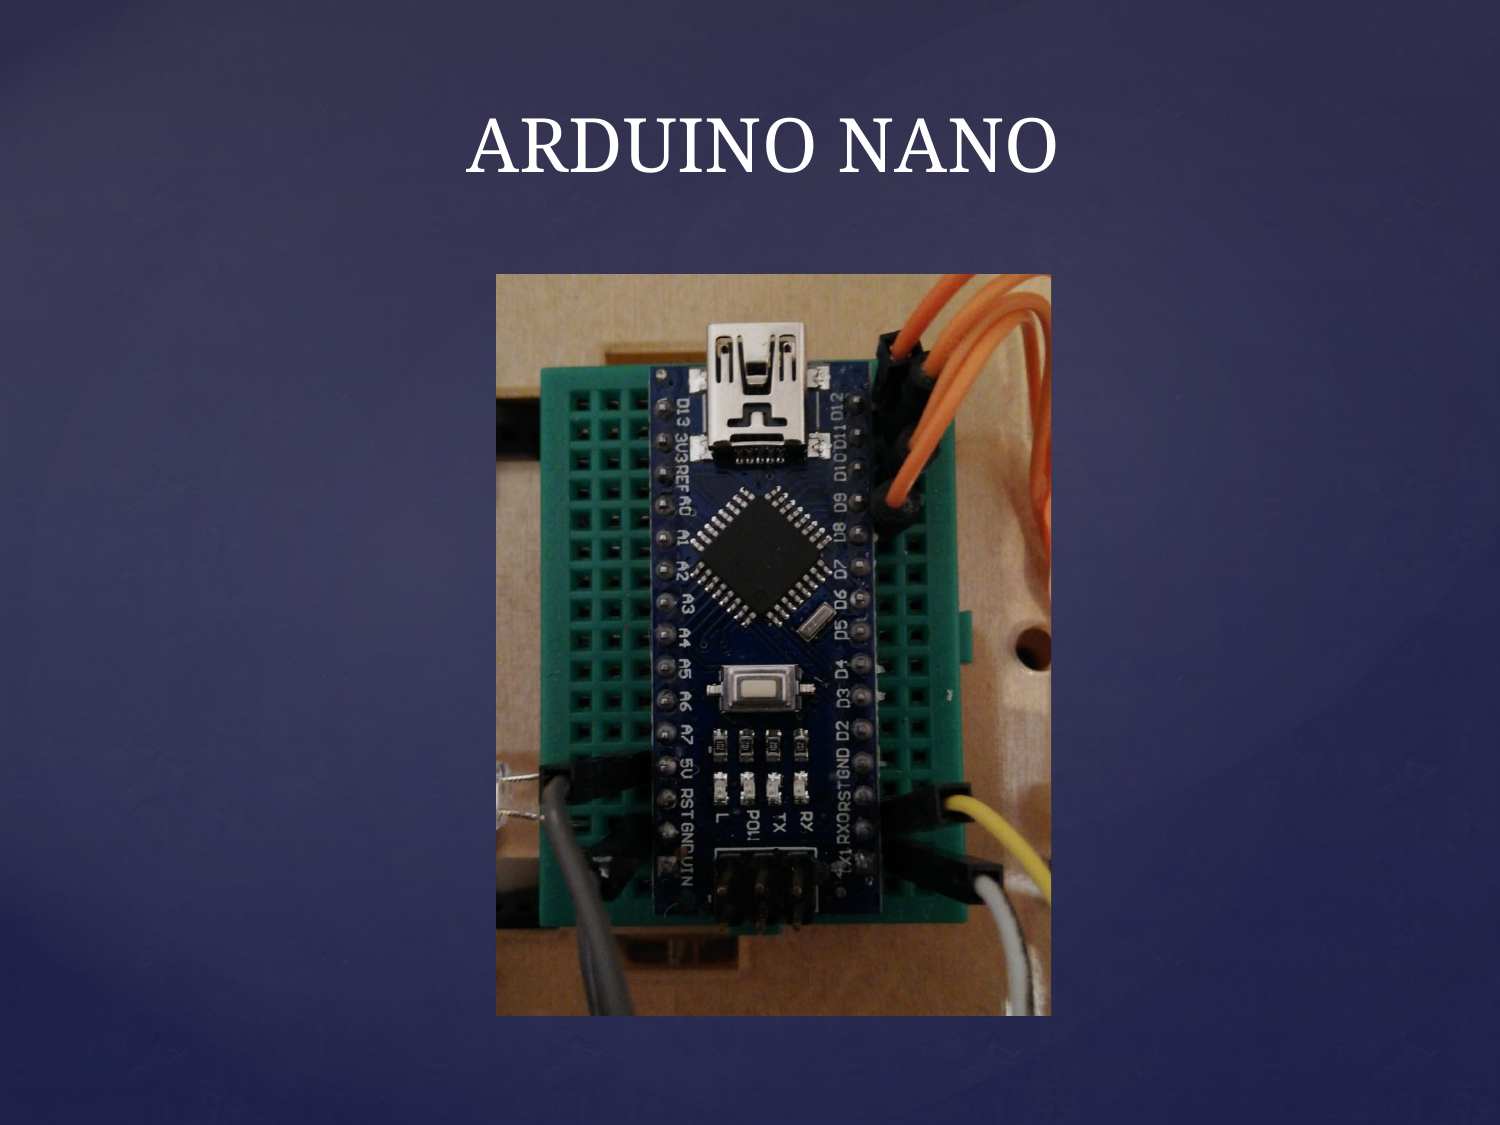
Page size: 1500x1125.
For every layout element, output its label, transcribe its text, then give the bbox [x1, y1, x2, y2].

text_box ARDUINO NANO [147, 89, 1400, 195]
picture [495, 274, 1052, 1017]
